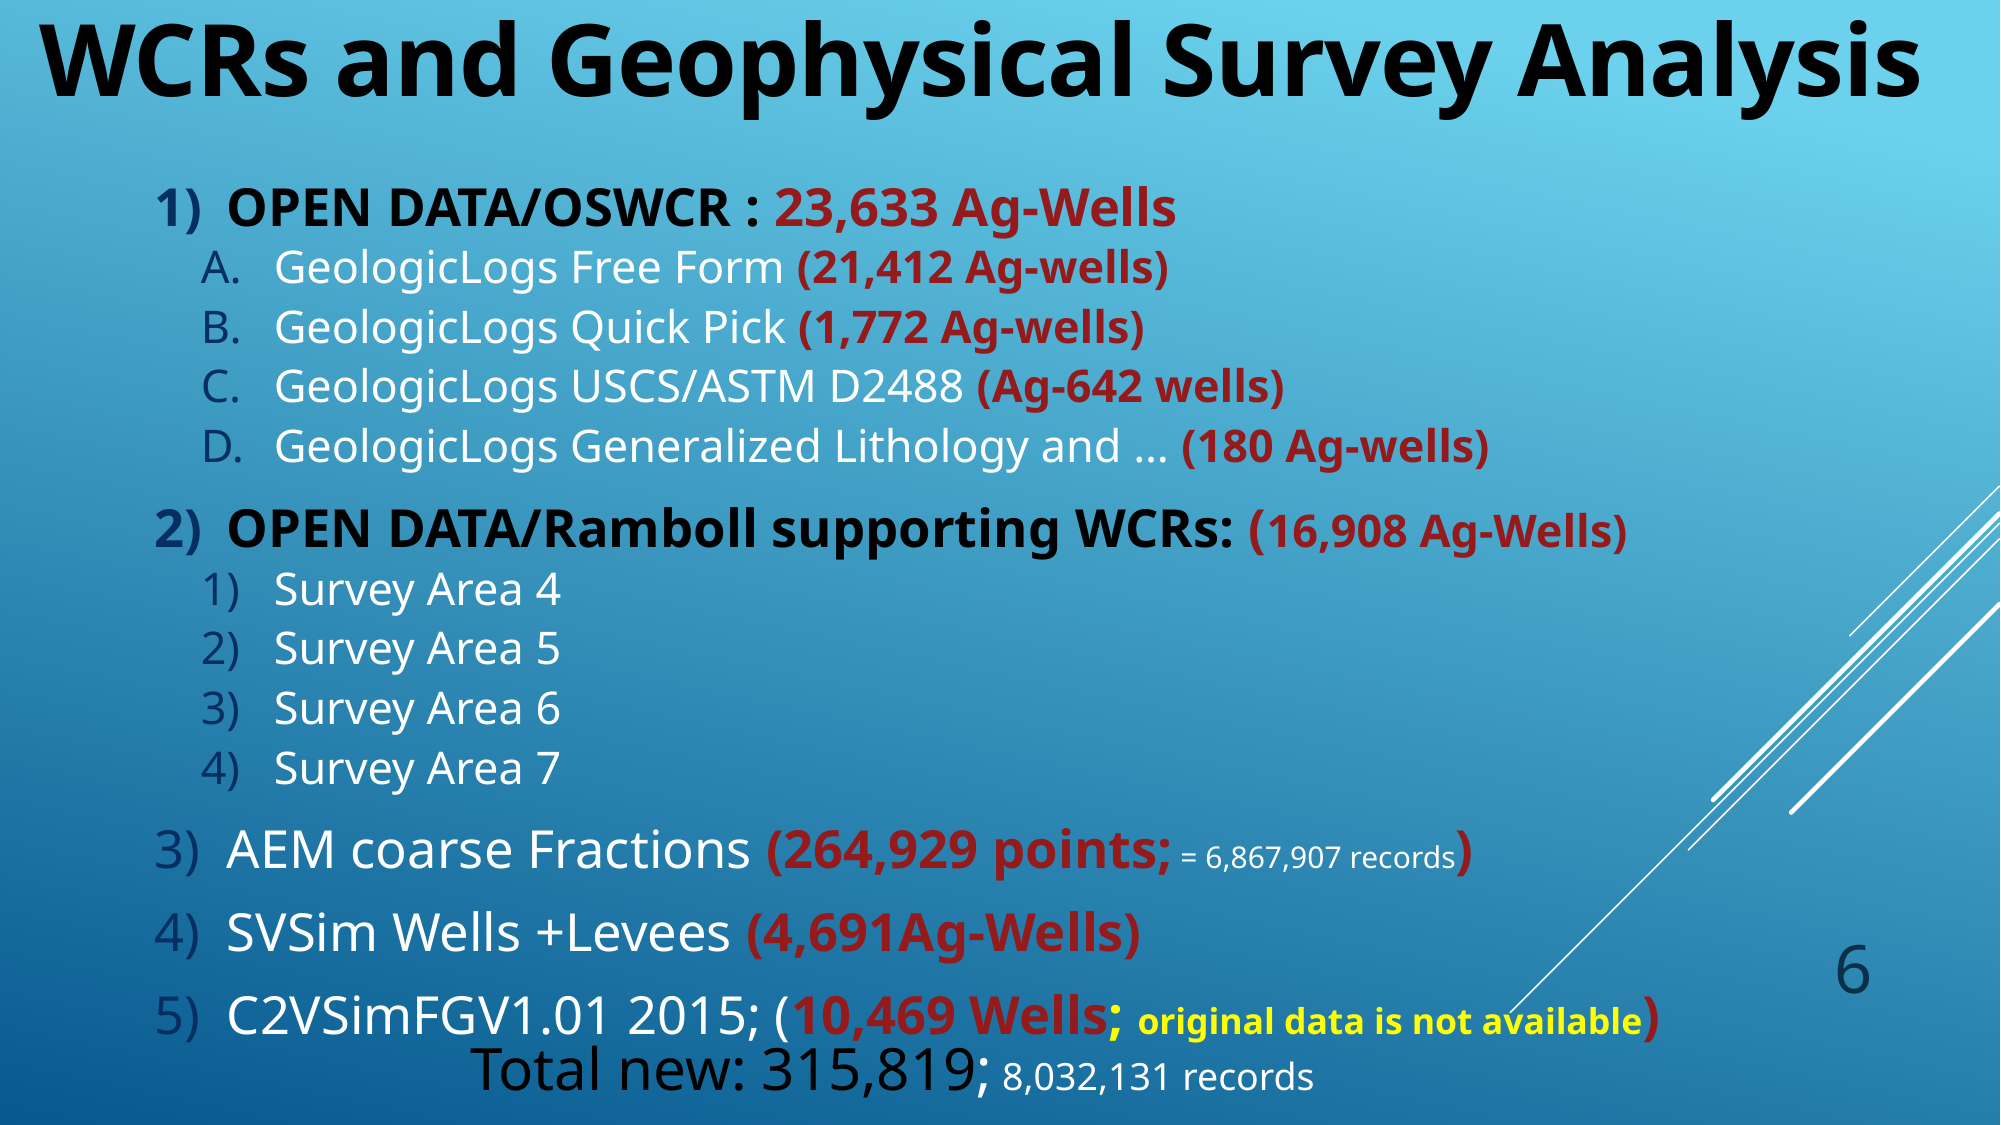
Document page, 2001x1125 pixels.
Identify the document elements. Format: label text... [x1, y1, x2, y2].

text_box OPEN DATA/OSWCR : 23,633 Ag-Wells GeologicLogs Free Form (21,412 Ag-wells) GeologicLogs Quick Pick (1,772 Ag-wells) GeologicLogs USCS/ASTM D2488 (Ag-642 wells) GeologicLogs Generalized Lithology and … (180 Ag-wells) OPEN DATA/Ramboll supporting WCRs: (16,908 Ag-Wells) Survey Area 4 Survey Area 5 Survey Area 6 Survey Area 7 AEM coarse Fractions (264,929 points; = 6,867,907 records) SVSim Wells +Levees (4,691Ag-Wells) C2VSimFGV1.01 2015; (10,469 Wells; original data is not available) [139, 173, 1908, 1060]
text_box WCRs and Geophysical Survey Analysis [16, 7, 1946, 149]
text_box Total new: 315,819; 8,032,131 records [455, 1025, 1544, 1110]
